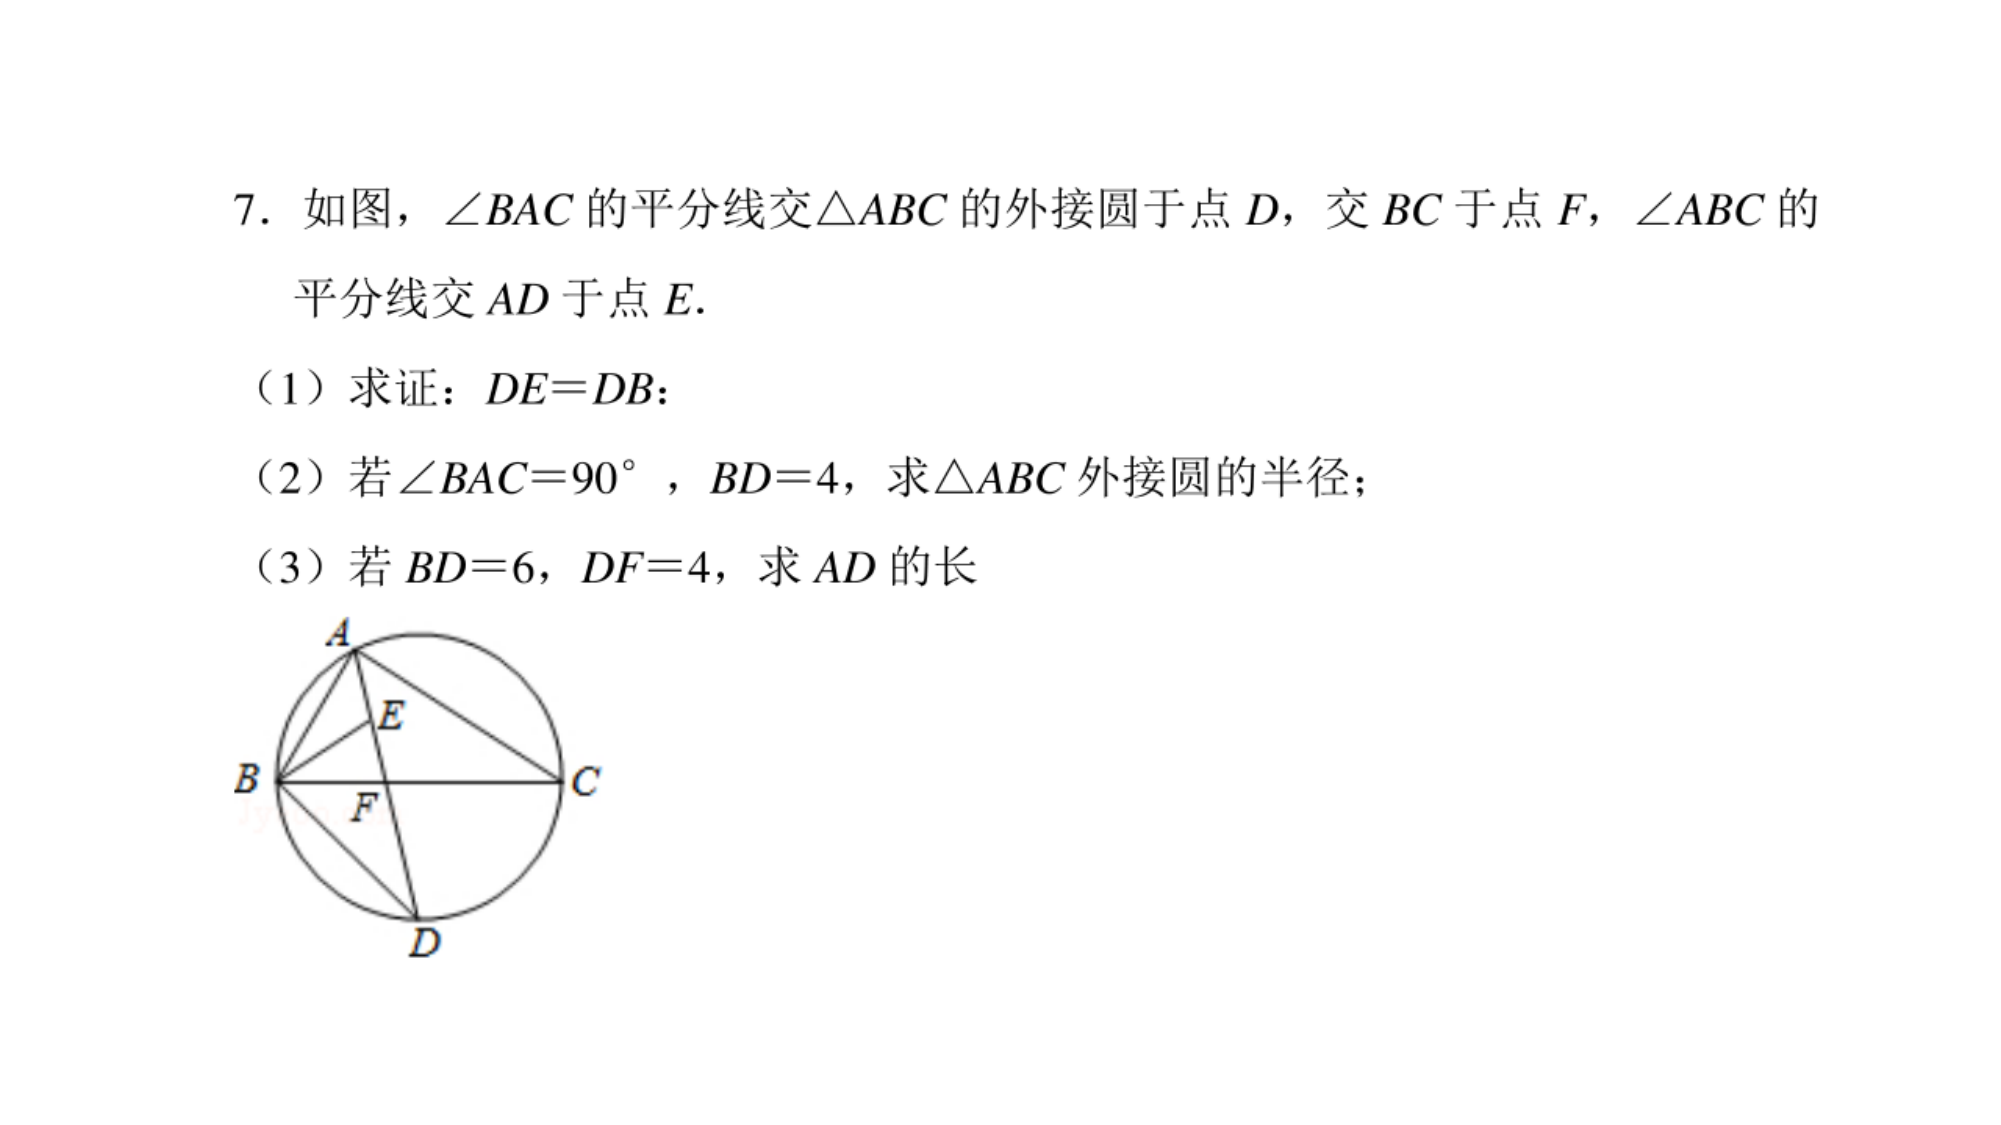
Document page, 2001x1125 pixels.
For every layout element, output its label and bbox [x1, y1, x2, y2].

picture [158, 153, 1842, 972]
